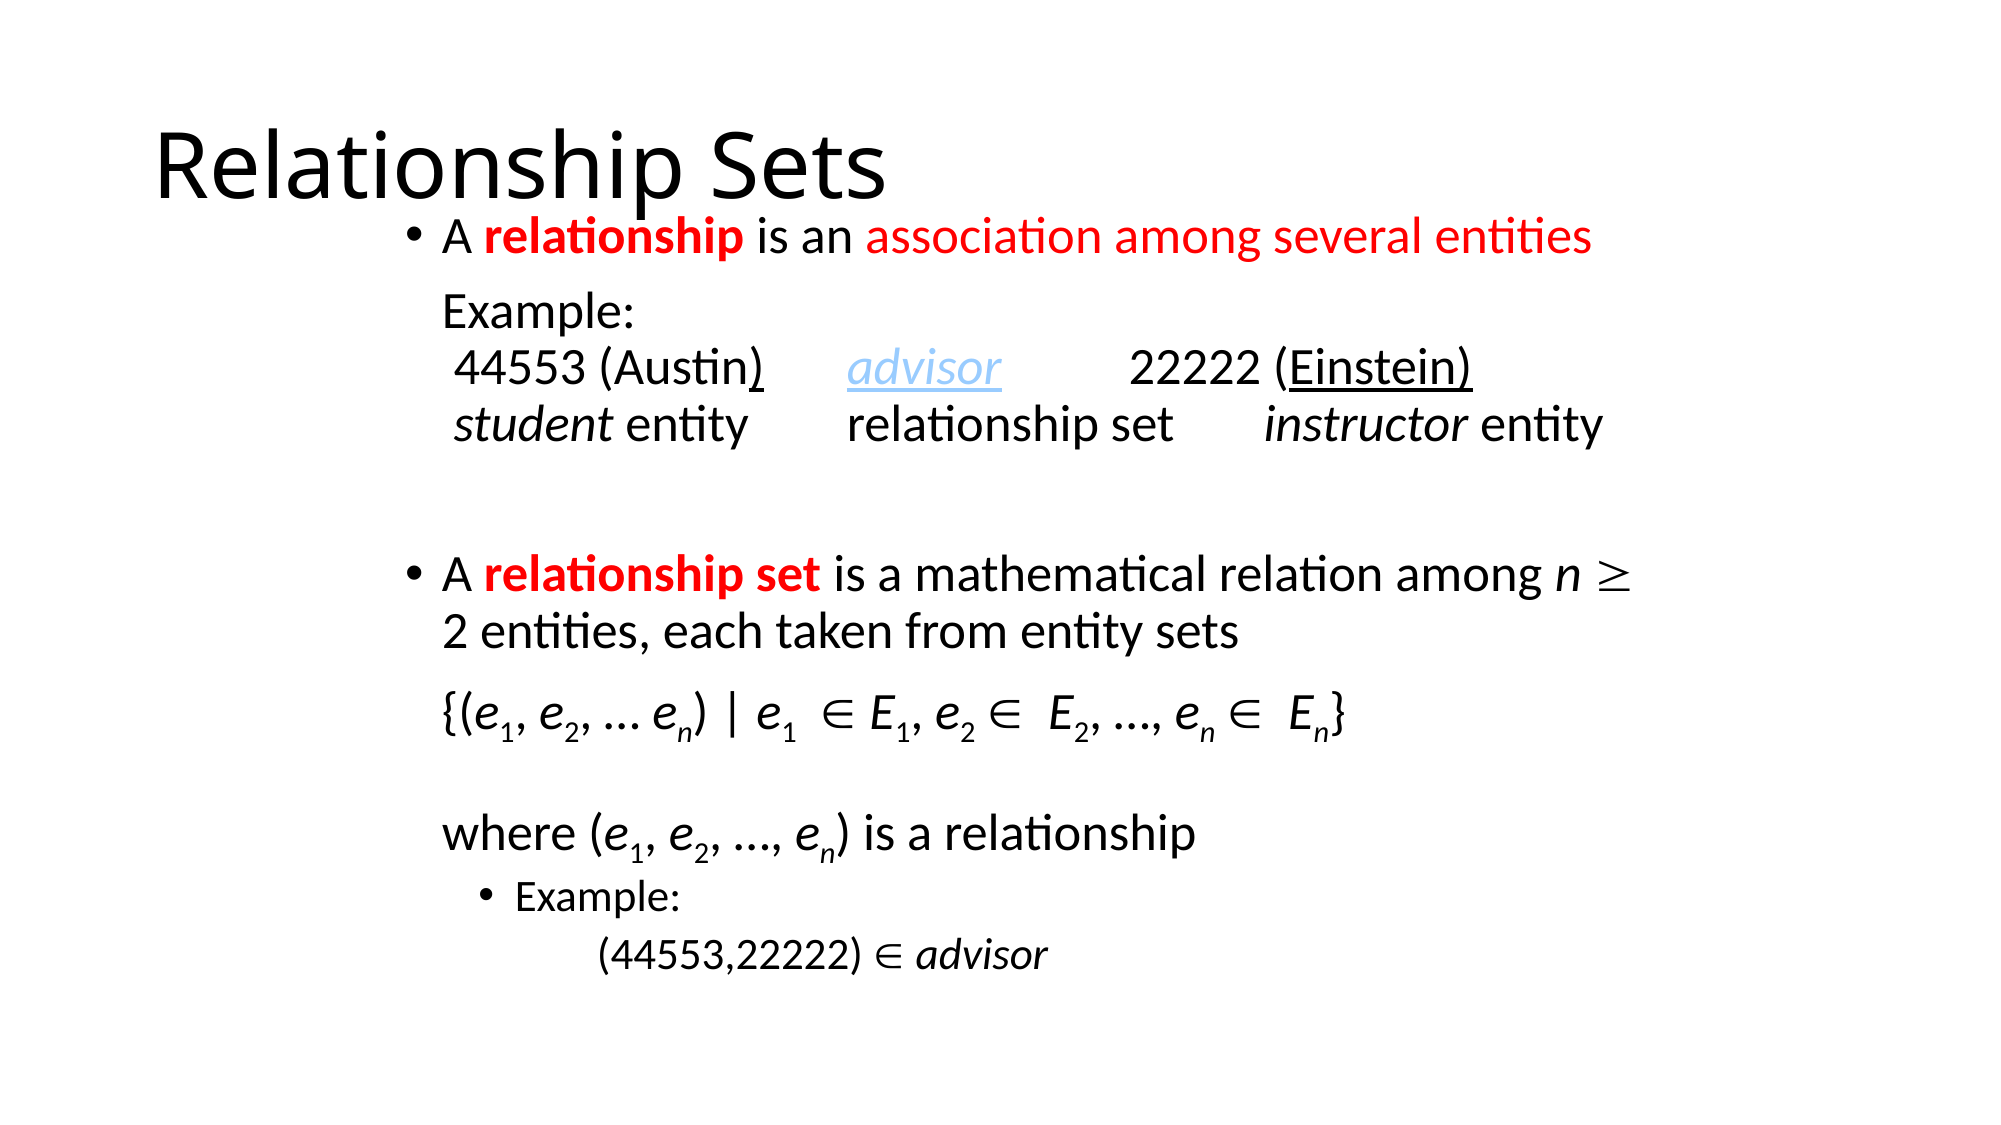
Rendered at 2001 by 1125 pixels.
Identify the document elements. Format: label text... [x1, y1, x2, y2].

list A relationship is an association among several entities Example: 44553 (Austin) advisor 22222 (Einstein) student entity relationship set instructor entity A relationship set is a mathematical relation among n  2 entities, each taken from entity sets {(e1, e2, … en) | e1  E1, e2  E2, …, en  En} where (e1, e2, …, en) is a relationship Example: (44553,22222)  advisor [390, 200, 1678, 1001]
title Relationship Sets [137, 59, 1863, 278]
